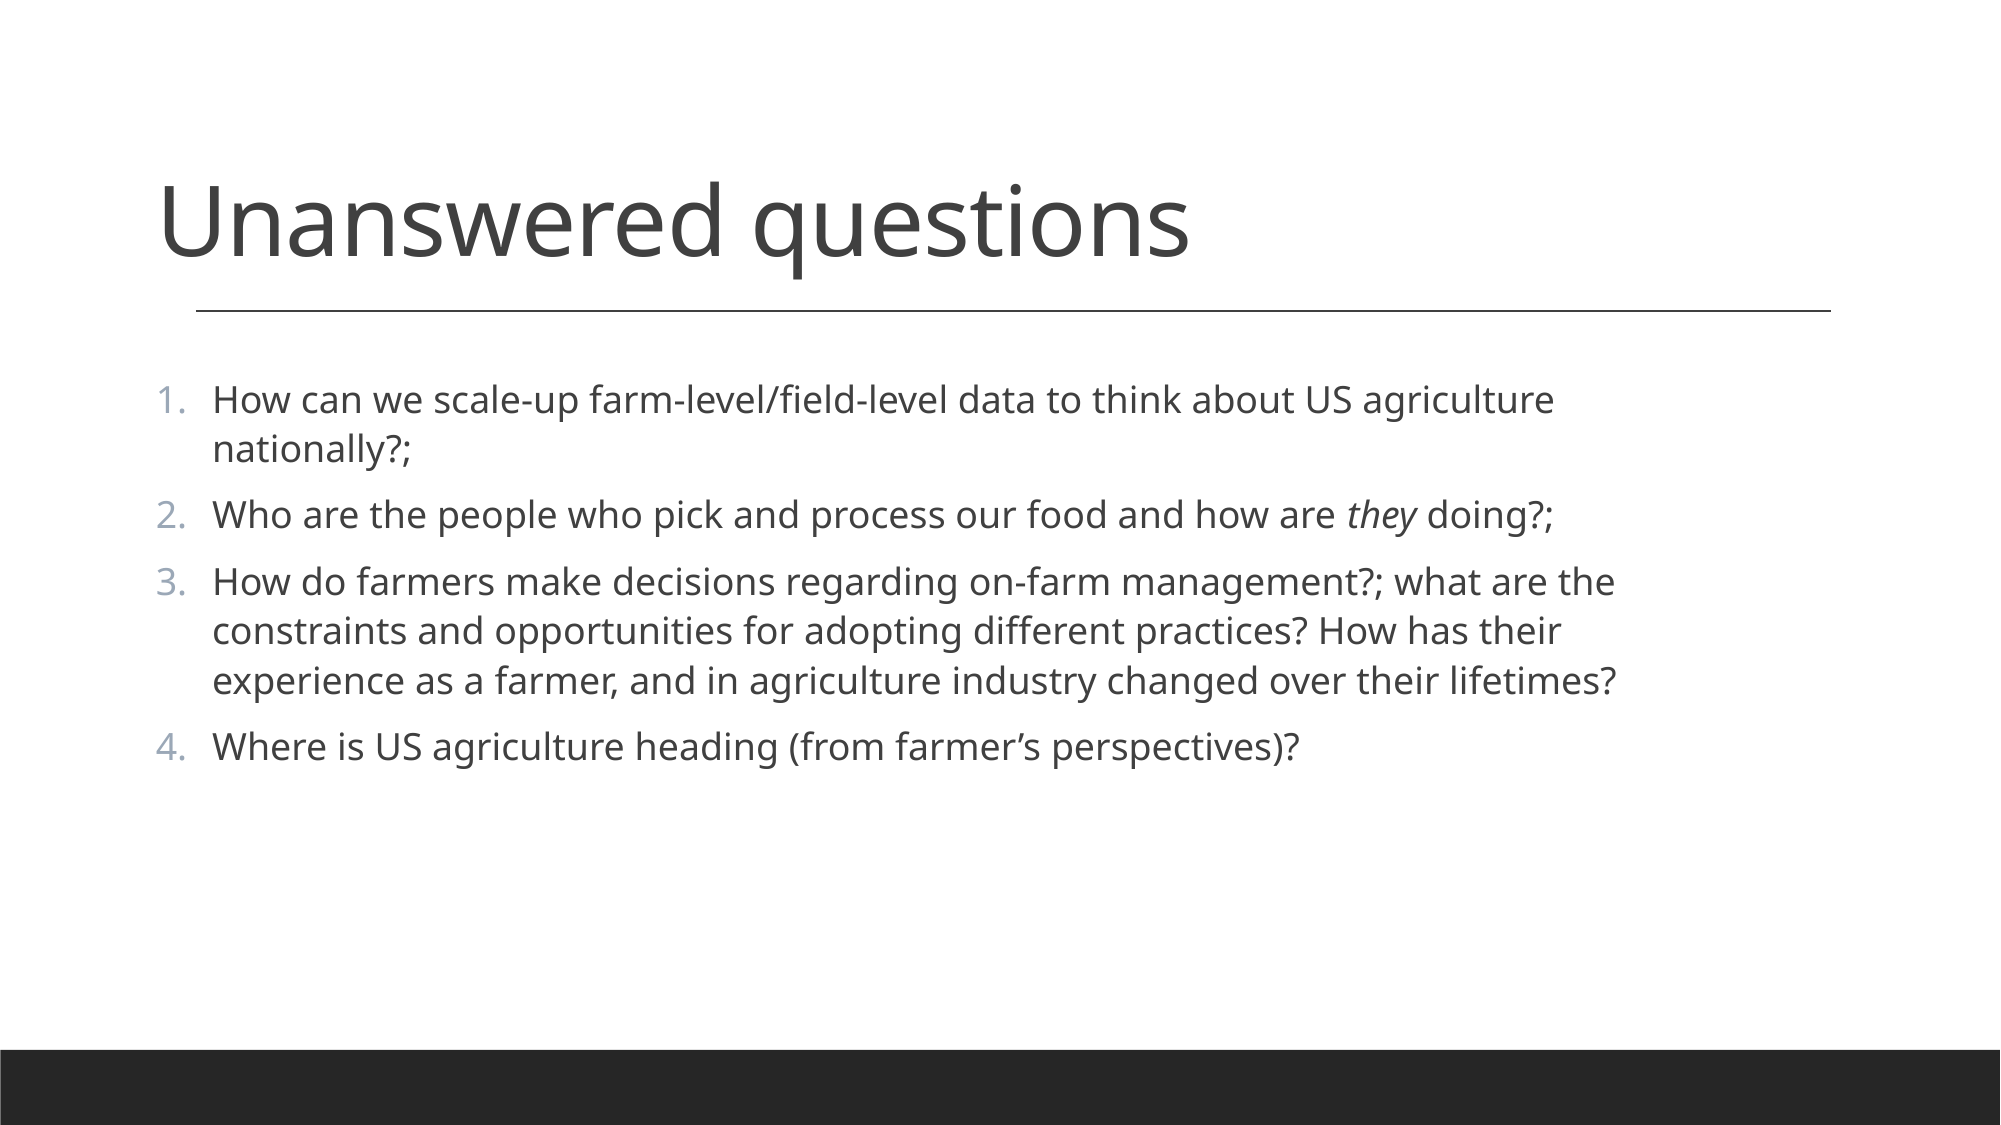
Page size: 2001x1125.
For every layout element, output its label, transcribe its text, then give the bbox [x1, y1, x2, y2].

text_box How can we scale-up farm-level/field-level data to think about US agriculture nationally?; Who are the people who pick and process our food and how are they doing?; How do farmers make decisions regarding on-farm management?; what are the constraints and opportunities for adopting different practices? How has their experience as a farmer, and in agriculture industry changed over their lifetimes? Where is US agriculture heading (from farmer’s perspectives)? [141, 363, 1696, 1078]
title Unanswered questions [141, 47, 1946, 285]
